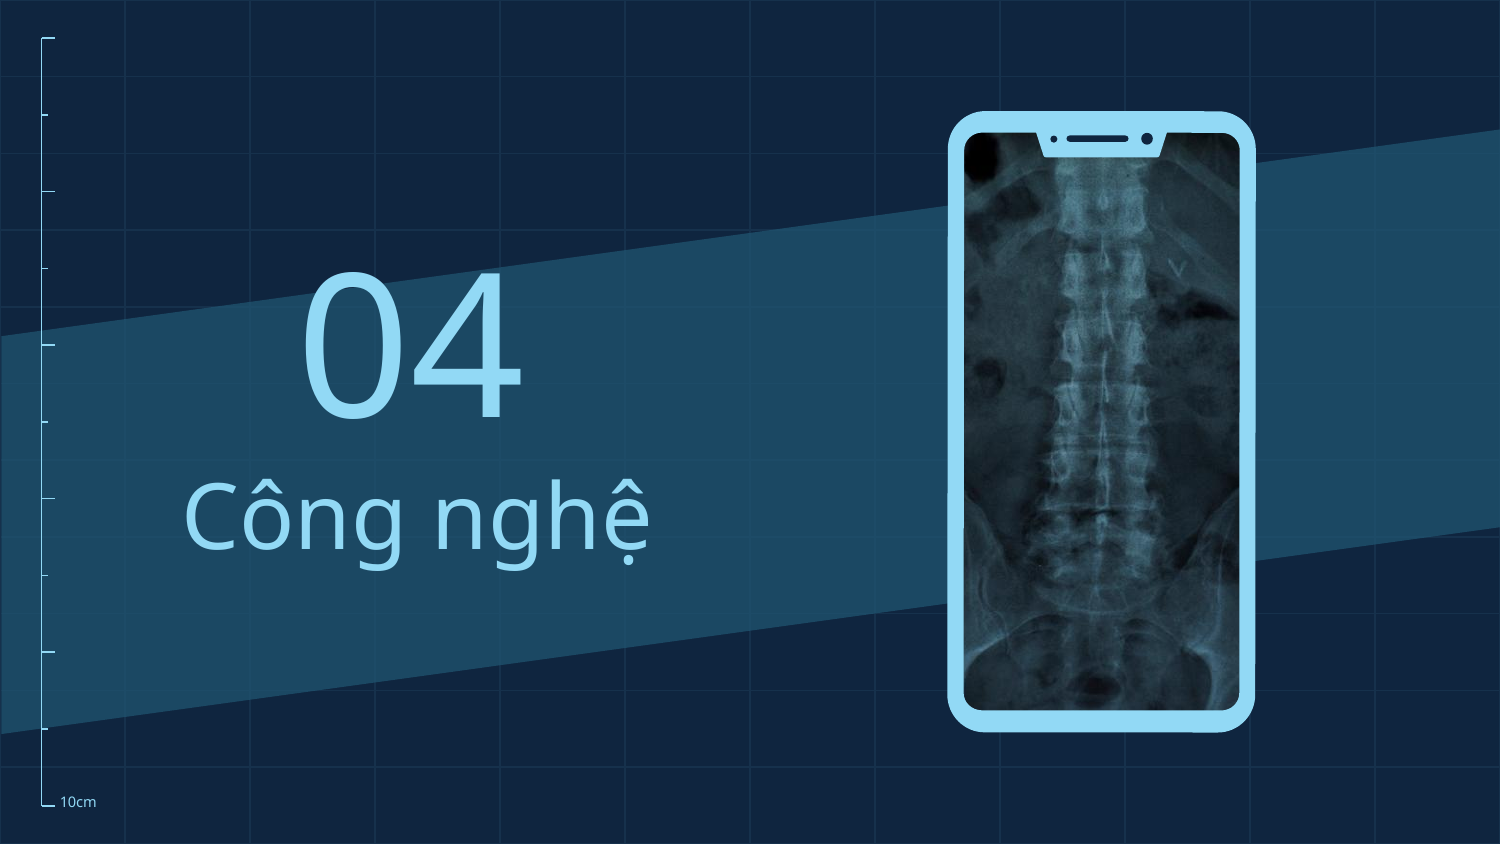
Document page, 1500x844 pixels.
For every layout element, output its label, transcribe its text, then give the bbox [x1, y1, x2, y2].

title 04 [127, 228, 695, 473]
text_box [947, 110, 1257, 733]
title Công nghệ [127, 451, 708, 590]
